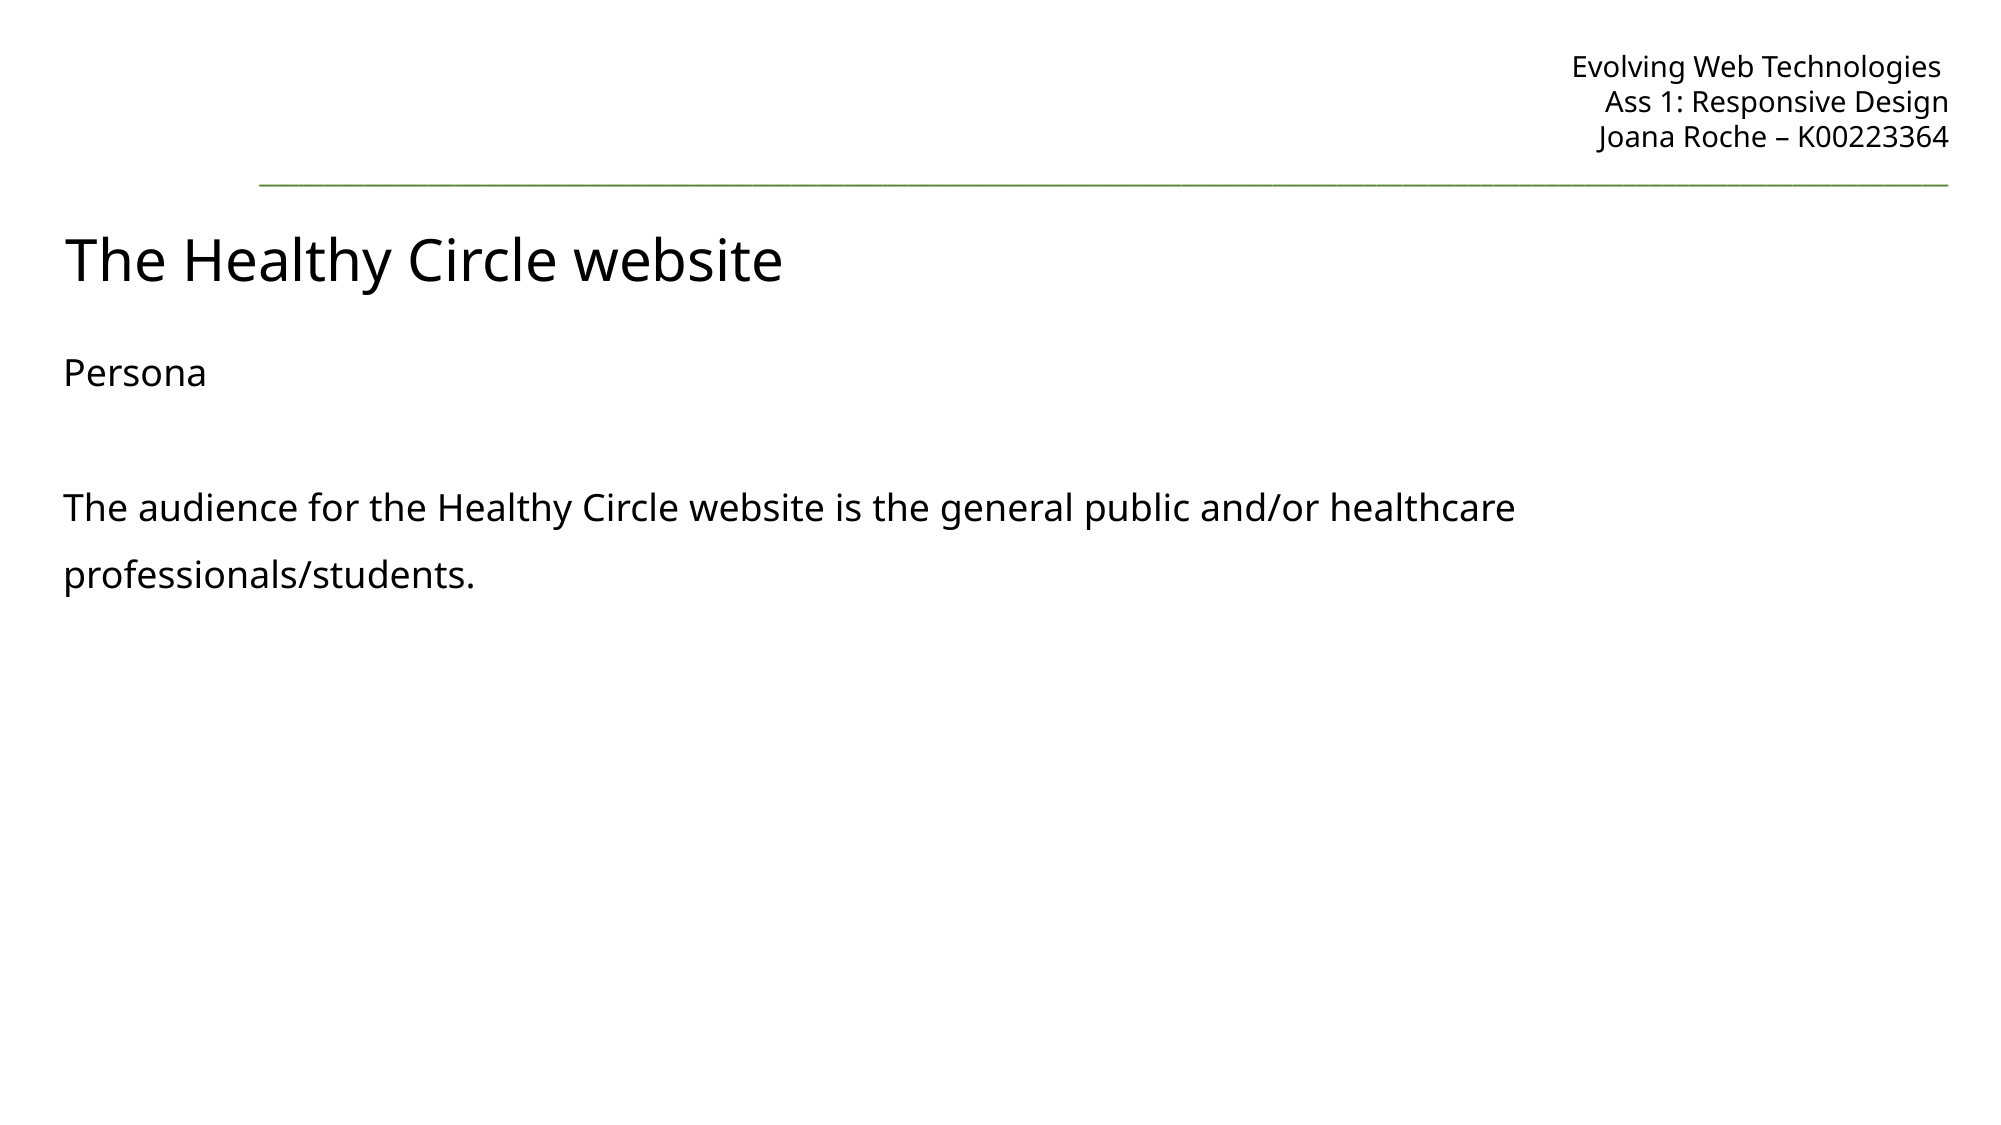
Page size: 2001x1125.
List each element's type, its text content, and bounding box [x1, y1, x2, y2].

text_box Persona The audience for the Healthy Circle website is the general public and/or healthcare professionals/students. [48, 283, 1893, 744]
text_box Evolving Web Technologies Ass 1: Responsive Design Joana Roche – K00223364 __________________________________________________________________________________________________________________________________ The Healthy Circle website [35, 40, 1965, 301]
